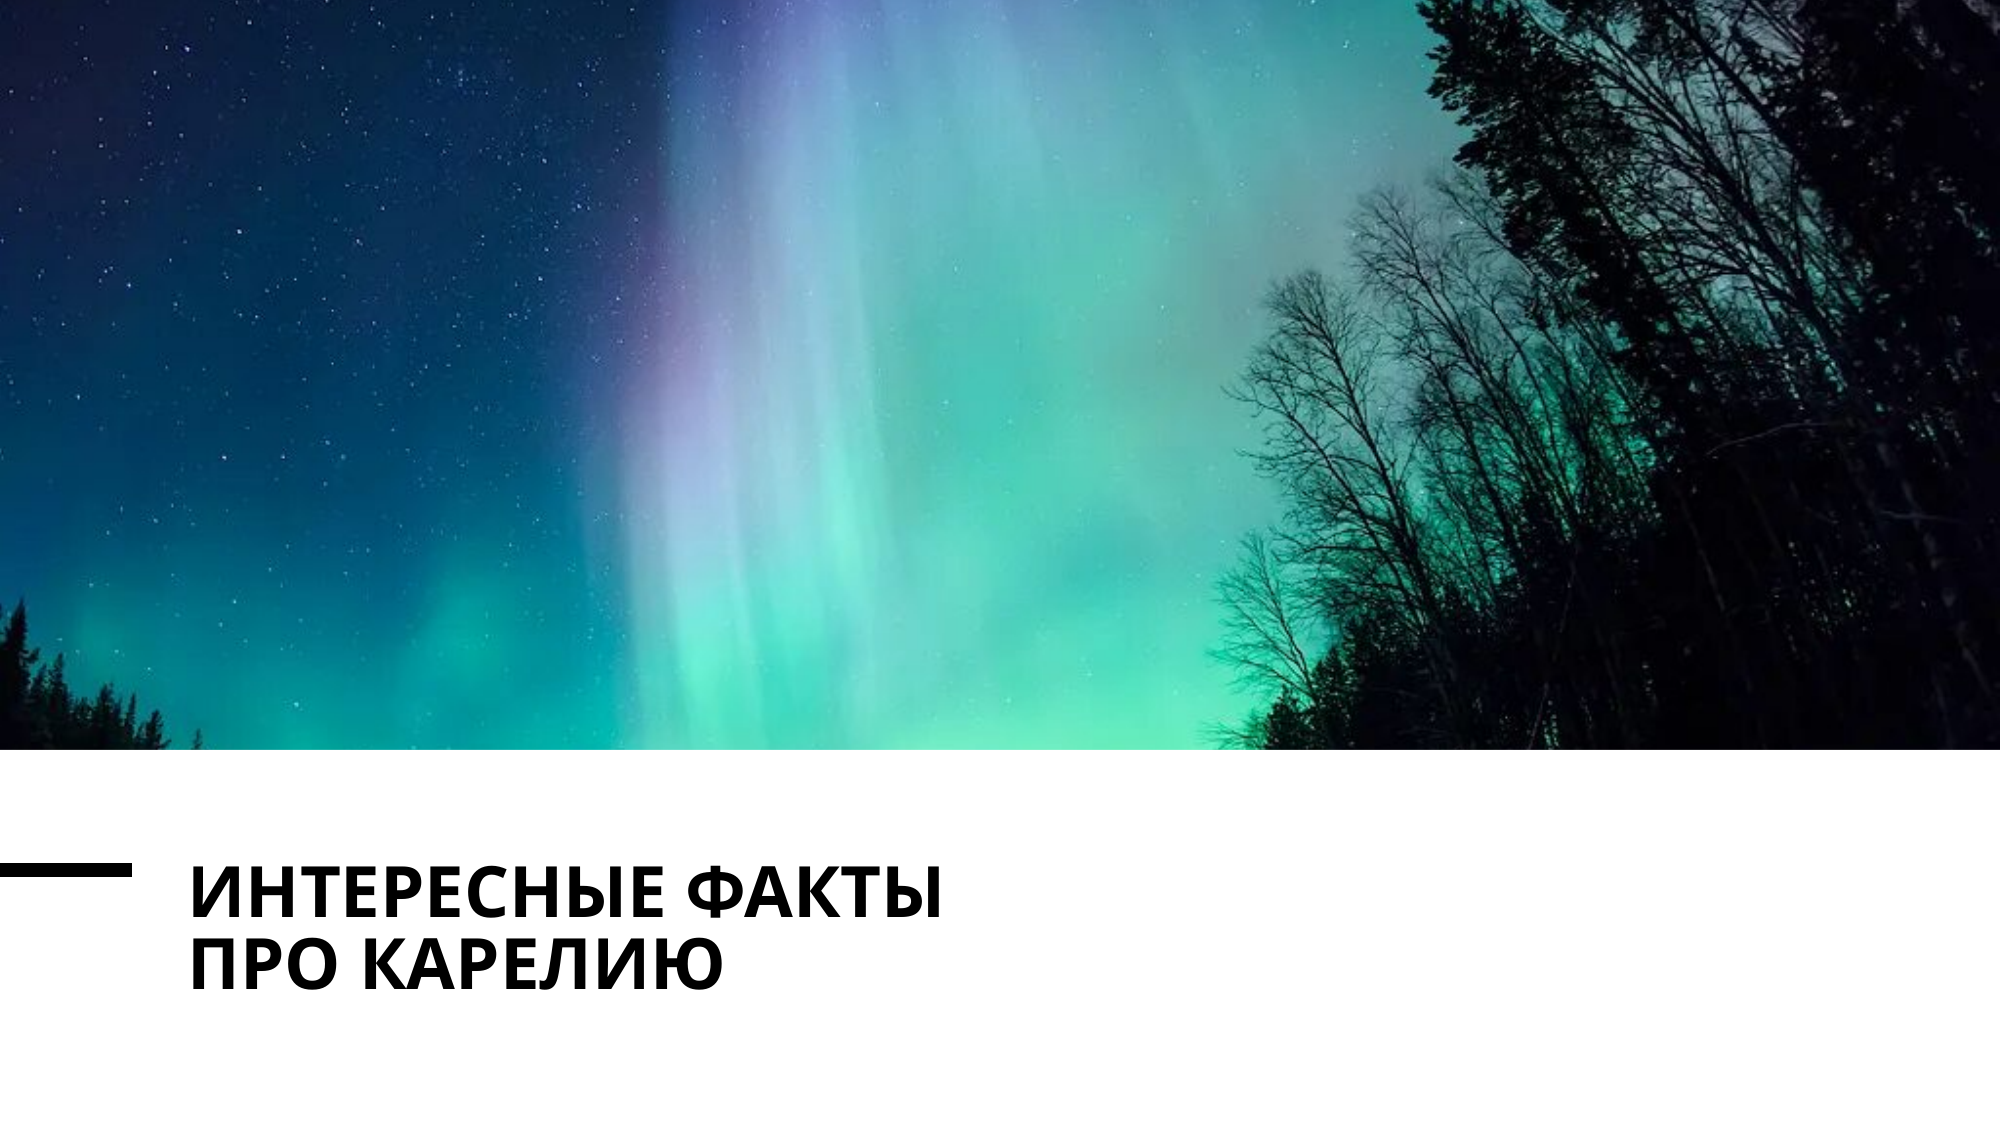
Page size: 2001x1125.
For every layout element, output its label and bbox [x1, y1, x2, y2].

list [0, 0, 2000, 1125]
